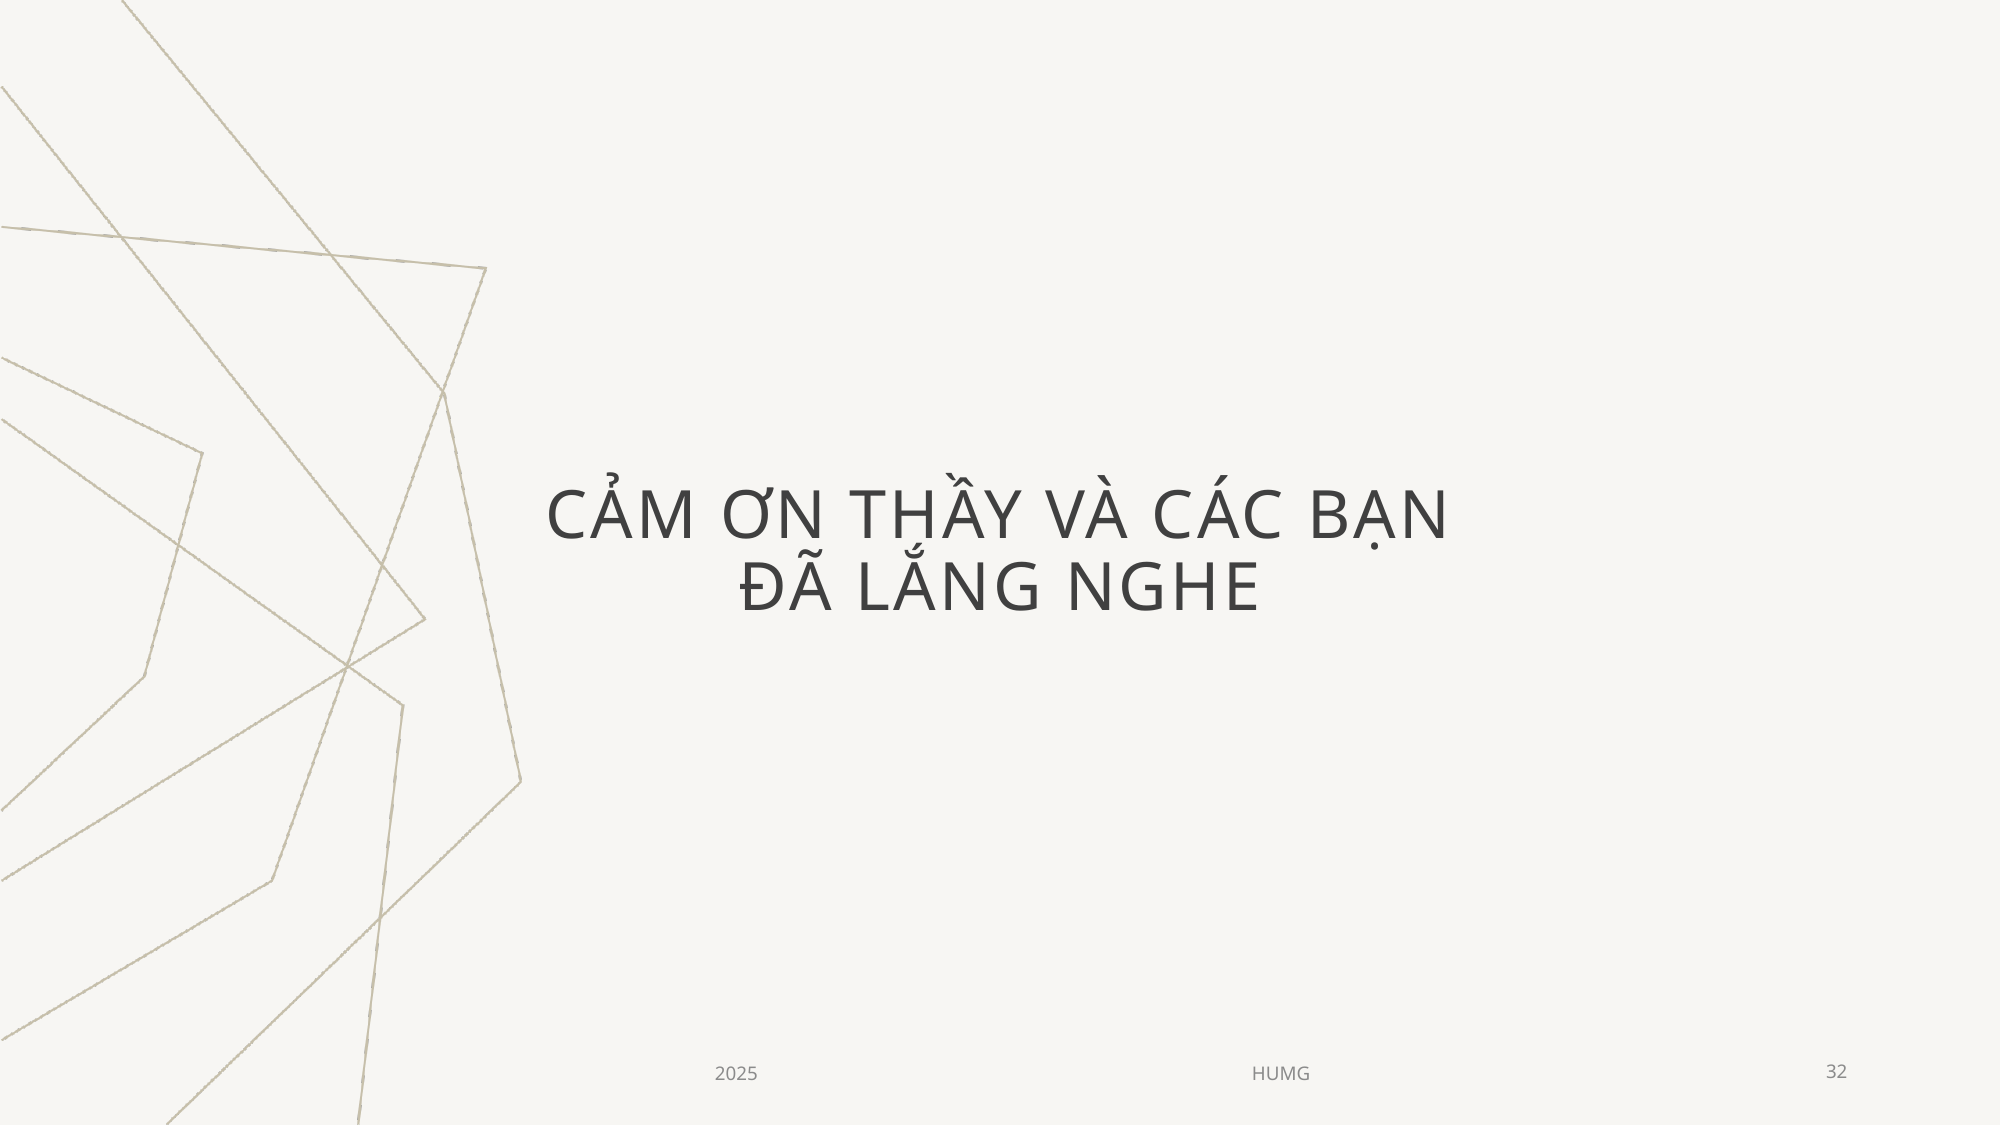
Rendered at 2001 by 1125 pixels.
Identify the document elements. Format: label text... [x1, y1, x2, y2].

slide_number 2025 [699, 1042, 992, 1103]
picture [0, 0, 522, 1125]
title Cảm ơn thầy và các bạn đã lắng nghe [500, 244, 1500, 633]
slide_number 32 [1571, 1042, 1863, 1103]
footer HUMG [1062, 1042, 1500, 1103]
